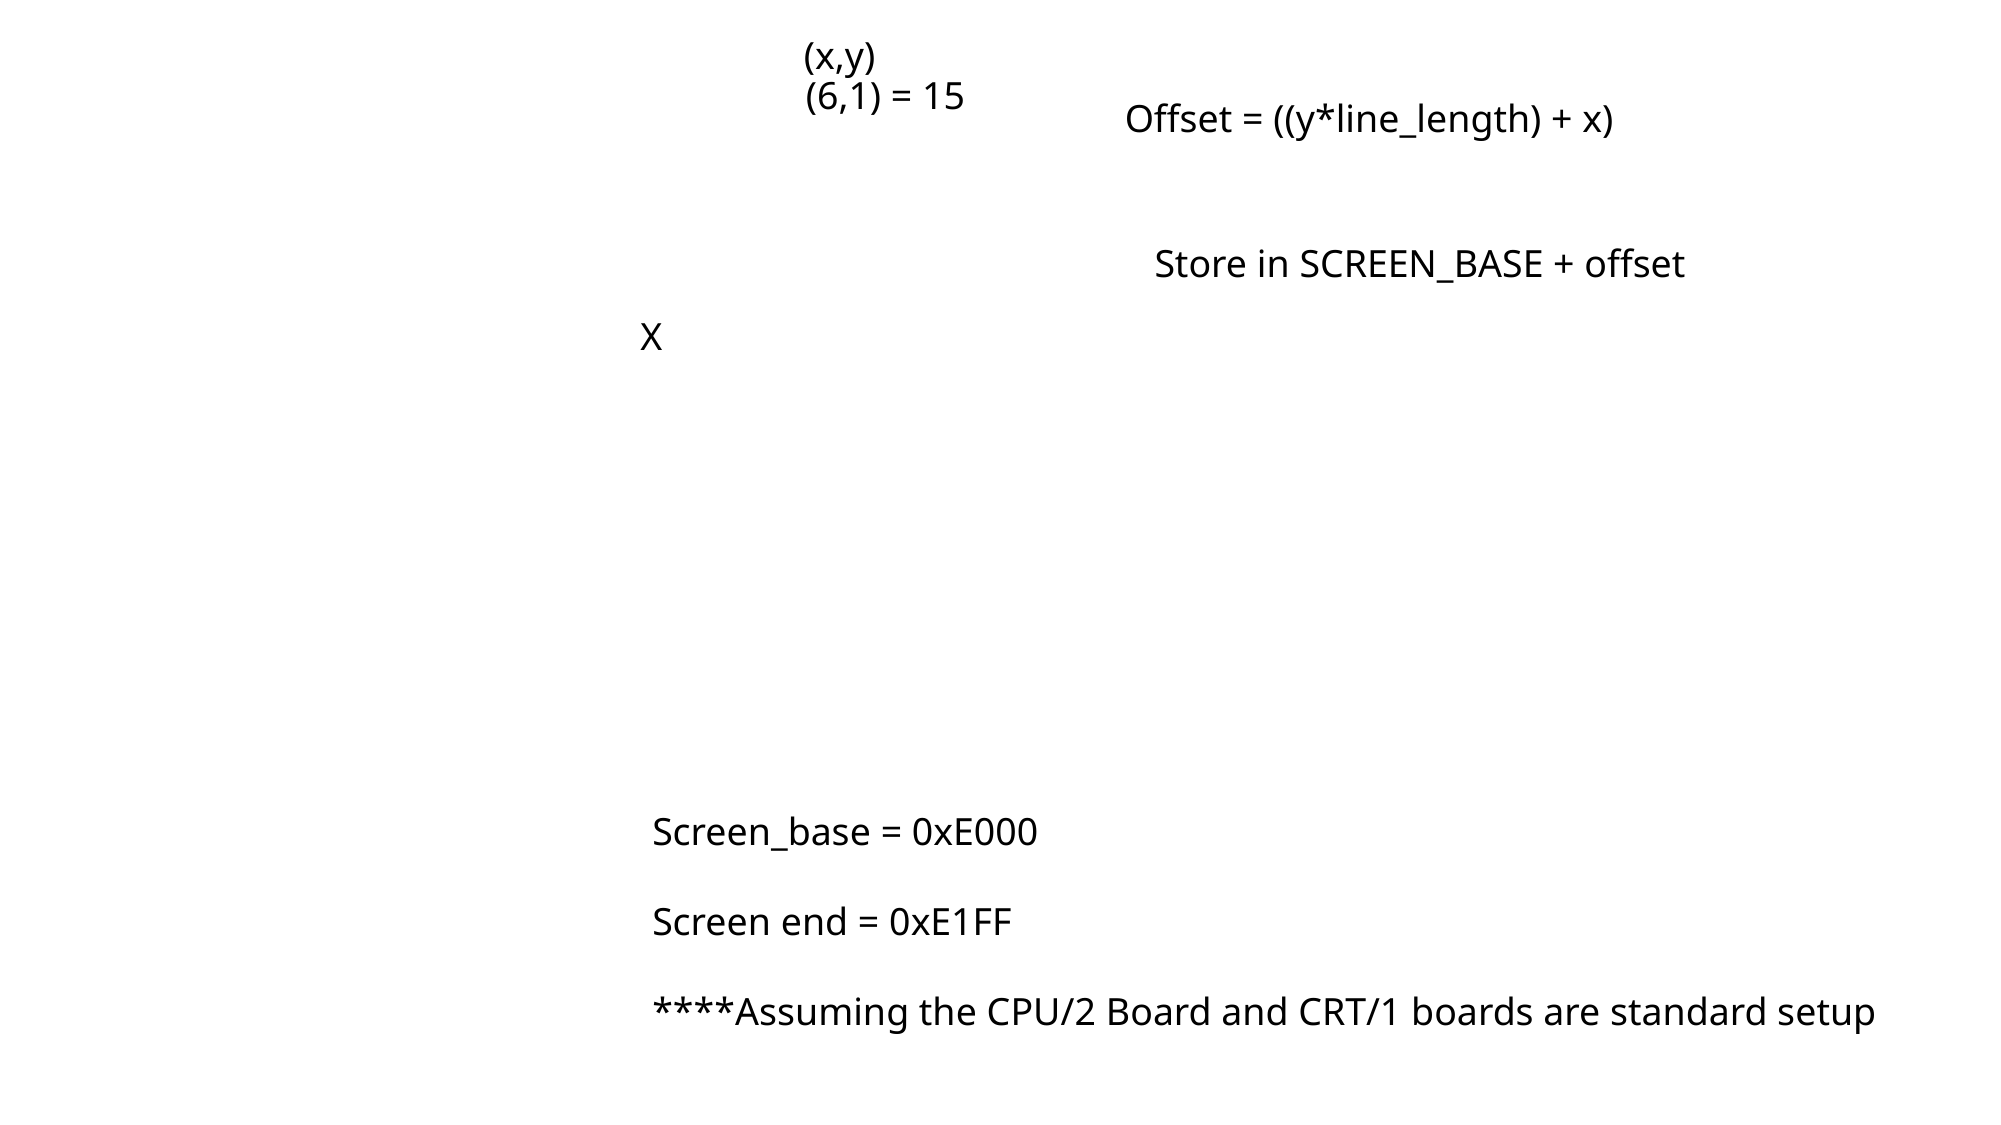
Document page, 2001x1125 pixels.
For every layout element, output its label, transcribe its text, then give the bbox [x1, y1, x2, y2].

text_box (x,y) [789, 24, 891, 85]
text_box Store in SCREEN_BASE + offset [1278, 232, 1711, 293]
text_box Screen_base = 0xE000 Screen end = 0xE1FF ****Assuming the CPU/2 Board and CRT/1 boards are standard setup [637, 800, 1892, 1041]
text_box (6,1) = 15 [791, 64, 981, 125]
text_box Offset = ((y*line_length) + x) [1110, 87, 1629, 148]
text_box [120, 176, 1278, 831]
